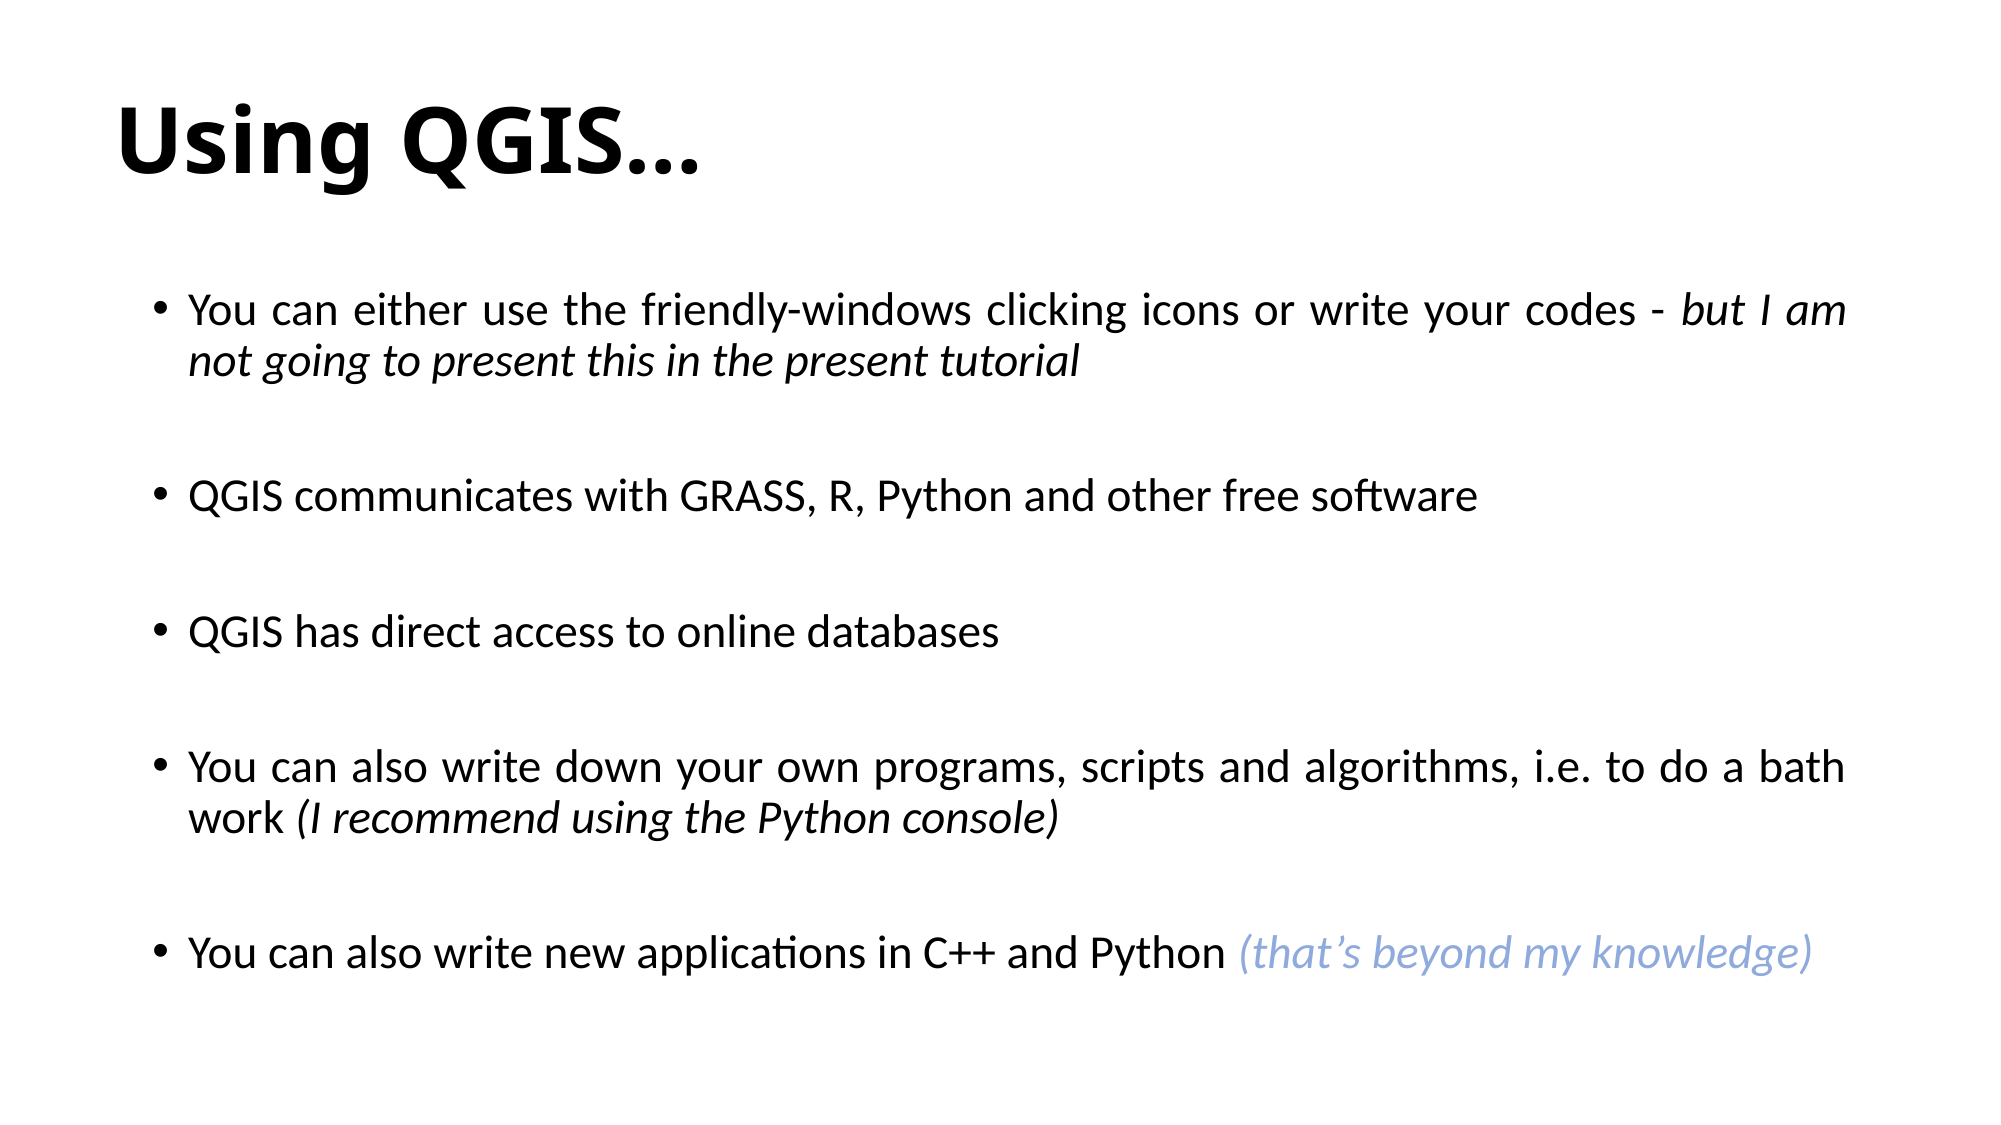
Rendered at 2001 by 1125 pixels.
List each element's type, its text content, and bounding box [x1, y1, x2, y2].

title Using QGIS… [99, 35, 1825, 253]
list You can either use the friendly-windows clicking icons or write your codes - but I am not going to present this in the present tutorial QGIS communicates with GRASS, R, Python and other free software QGIS has direct access to online databases You can also write down your own programs, scripts and algorithms, i.e. to do a bath work (I recommend using the Python console) You can also write new applications in C++ and Python (that’s beyond my knowledge) [137, 277, 1863, 992]
